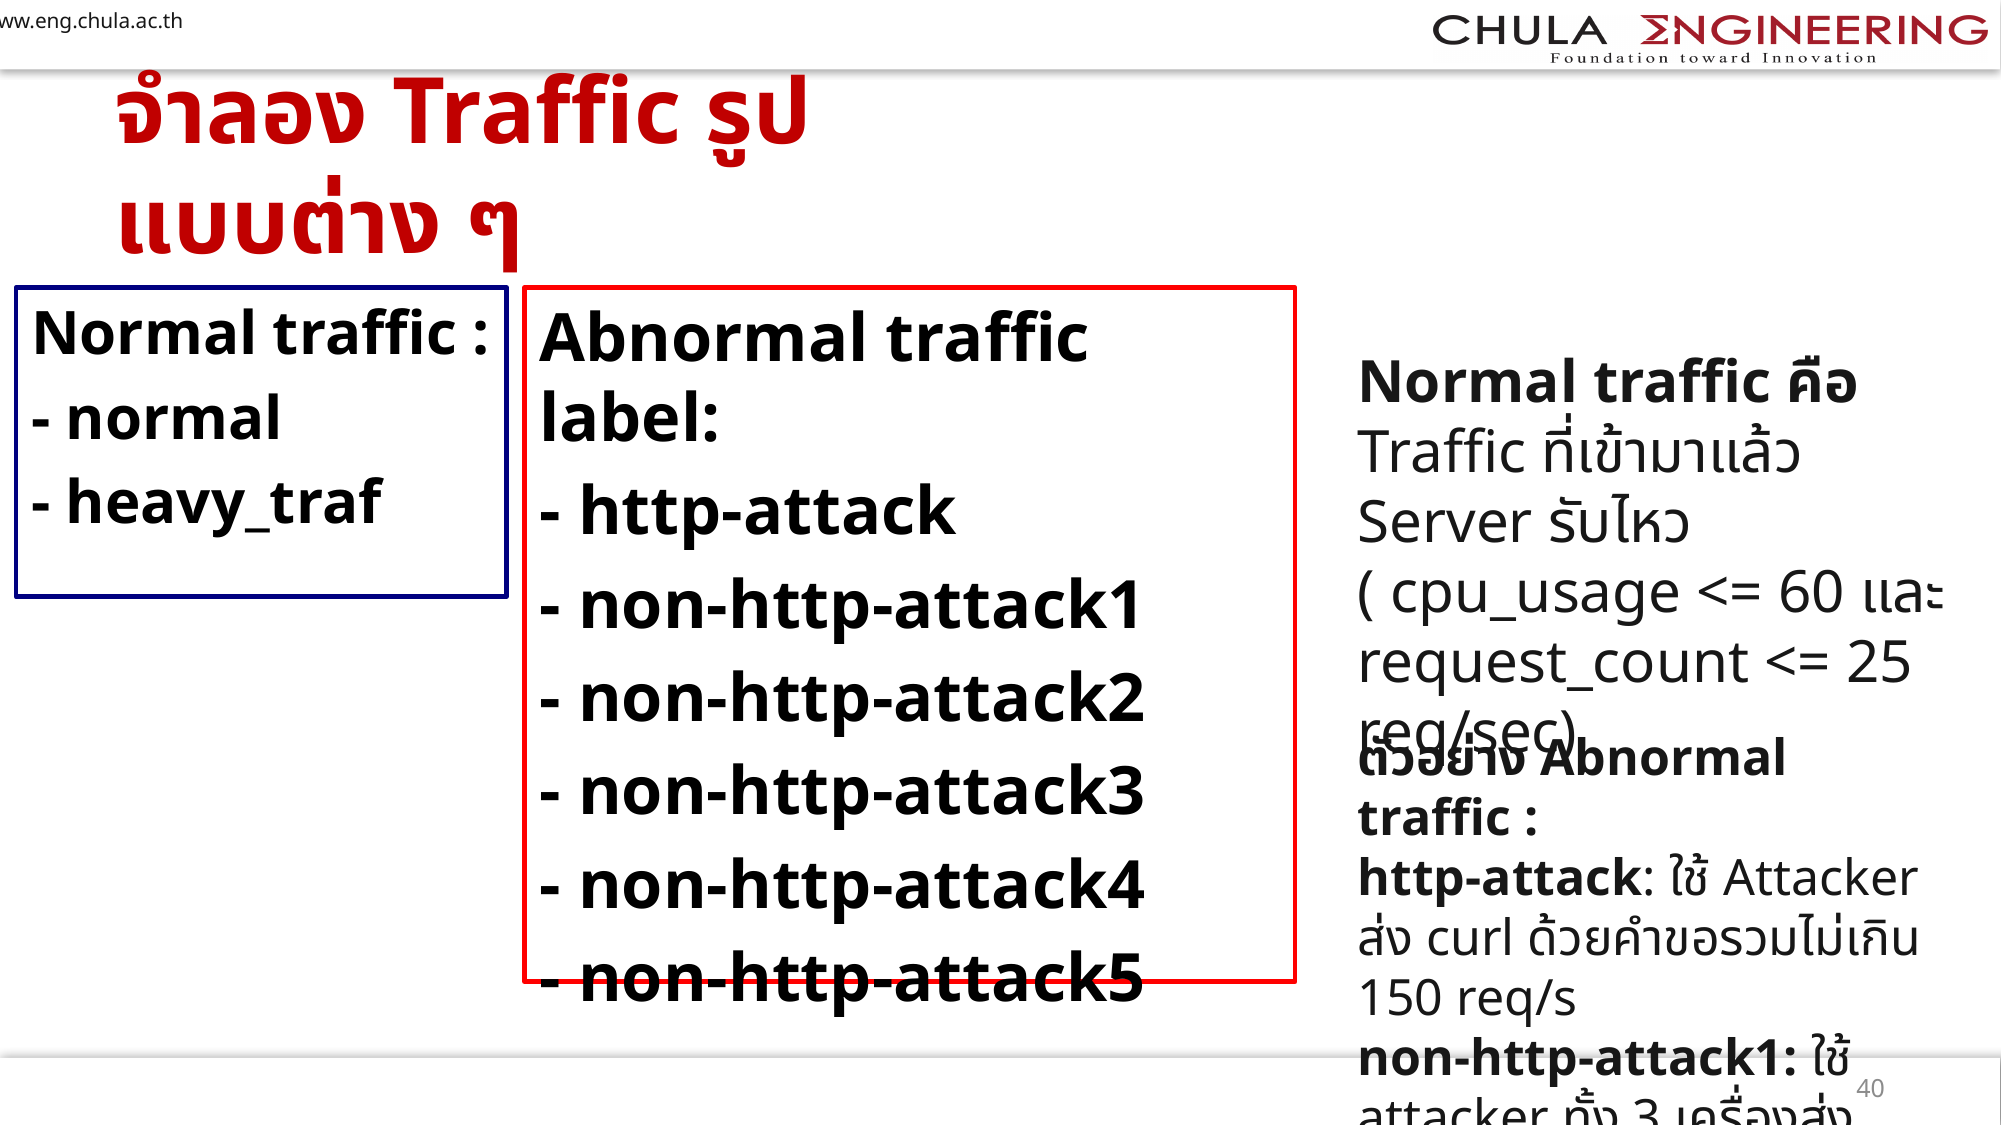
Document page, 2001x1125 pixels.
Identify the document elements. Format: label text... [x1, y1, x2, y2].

list Abnormal traffic label: - http-attack - non-http-attack1 - non-http-attack2 - non-http-attack3 - non-http-attack4 - non-http-attack5 [524, 287, 1296, 982]
text_box Normal traffic : - normal - heavy_traf [16, 287, 507, 597]
text_box Normal traffic คือ Traffic ที่เข้ามาแล้ว Server รับไหว ( cpu_usage <= 60 และ request_count <= 25 req/sec) [1343, 336, 1962, 718]
title จำลอง Traffic รูปแบบต่าง ๆ [99, 91, 1000, 233]
text_box ตัวอย่าง Abnormal traffic : http-attack: ใช้ Attacker ส่ง curl ด้วยคำขอรวมไม่เกิน 150 req/s non-http-attack1: ใช้ attacker ทั้ง 3 เครื่องส่ง TCP flood [1343, 718, 1962, 1125]
picture [1433, 15, 1988, 63]
